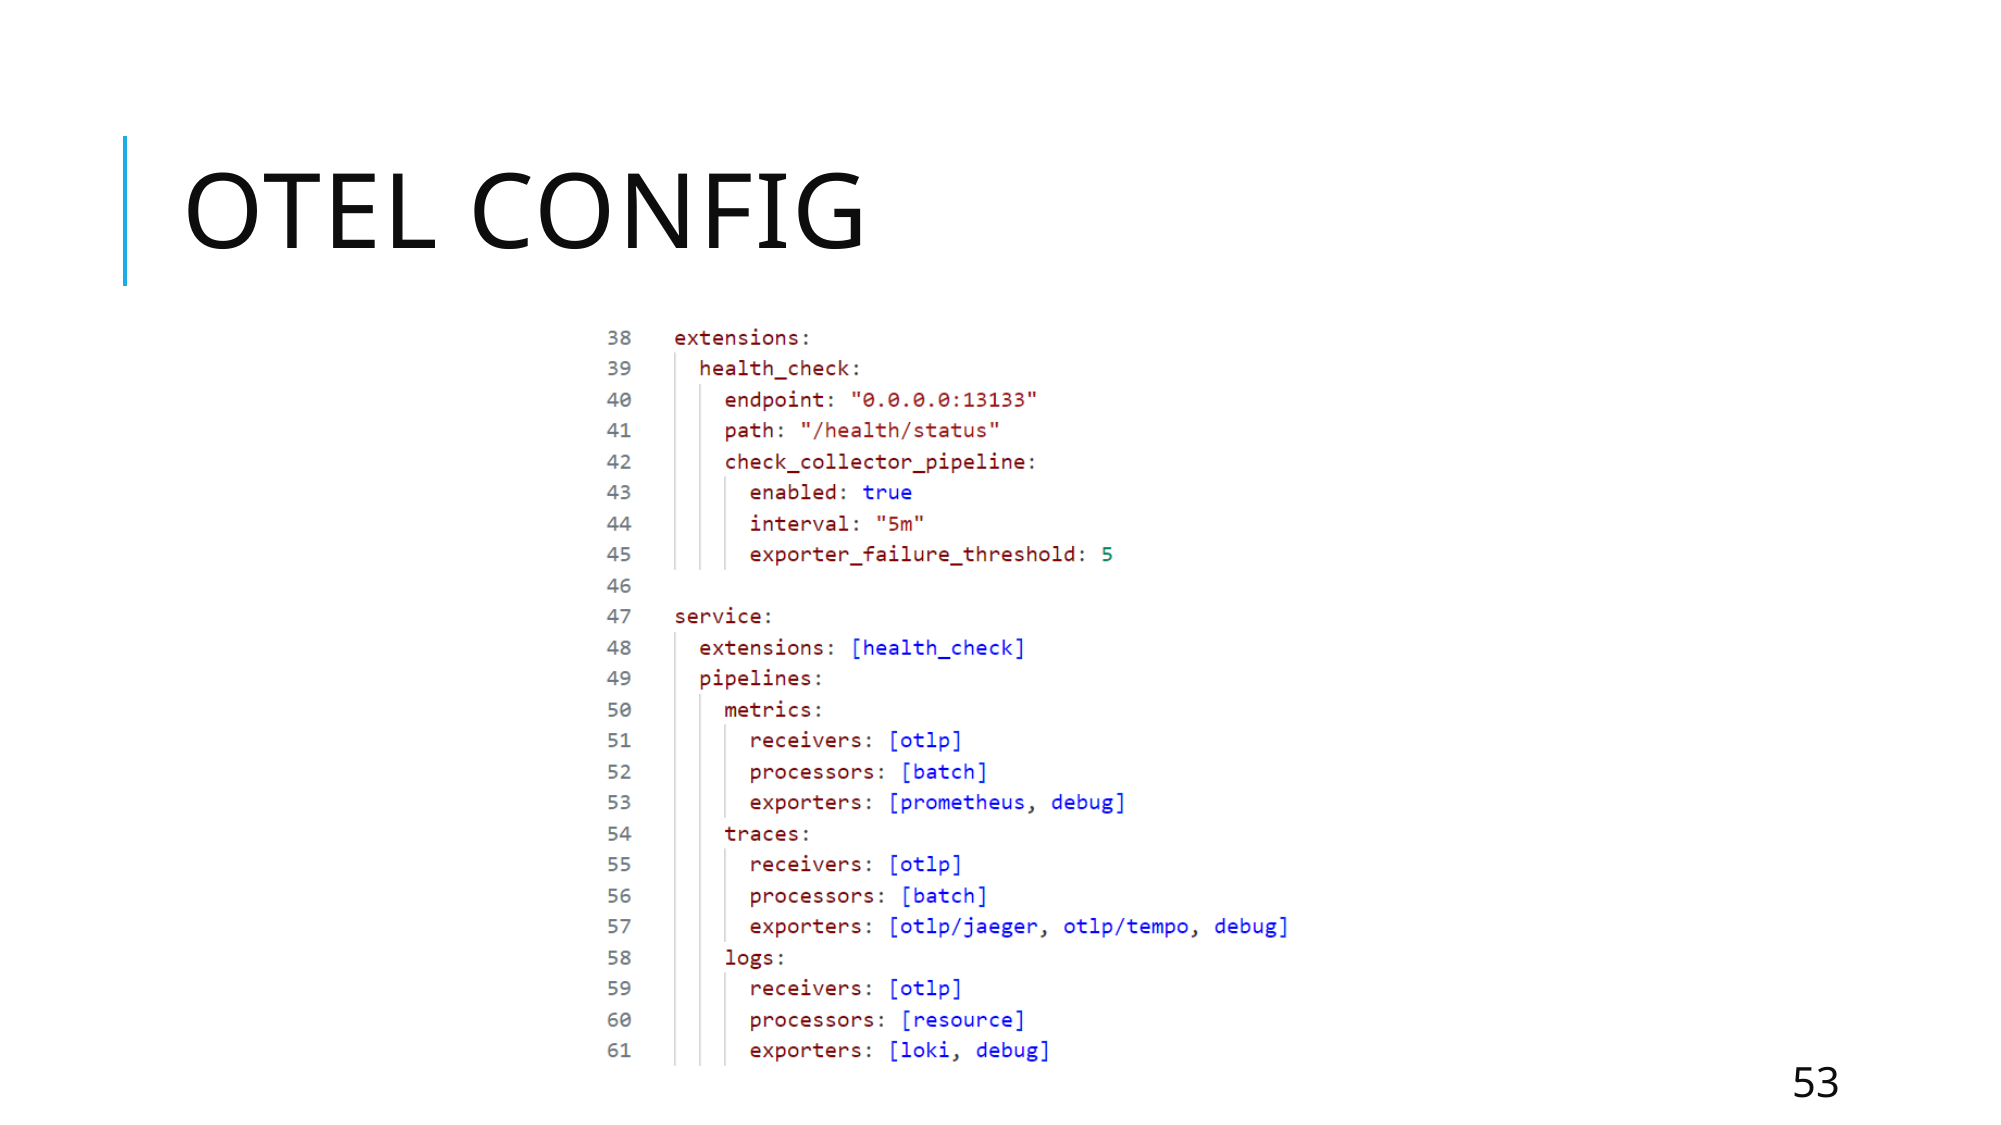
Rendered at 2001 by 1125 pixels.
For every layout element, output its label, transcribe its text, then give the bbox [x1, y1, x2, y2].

title OTEL CONFIG [168, 96, 1763, 342]
picture [586, 321, 1344, 1079]
slide_number 53 [1777, 1061, 1938, 1107]
